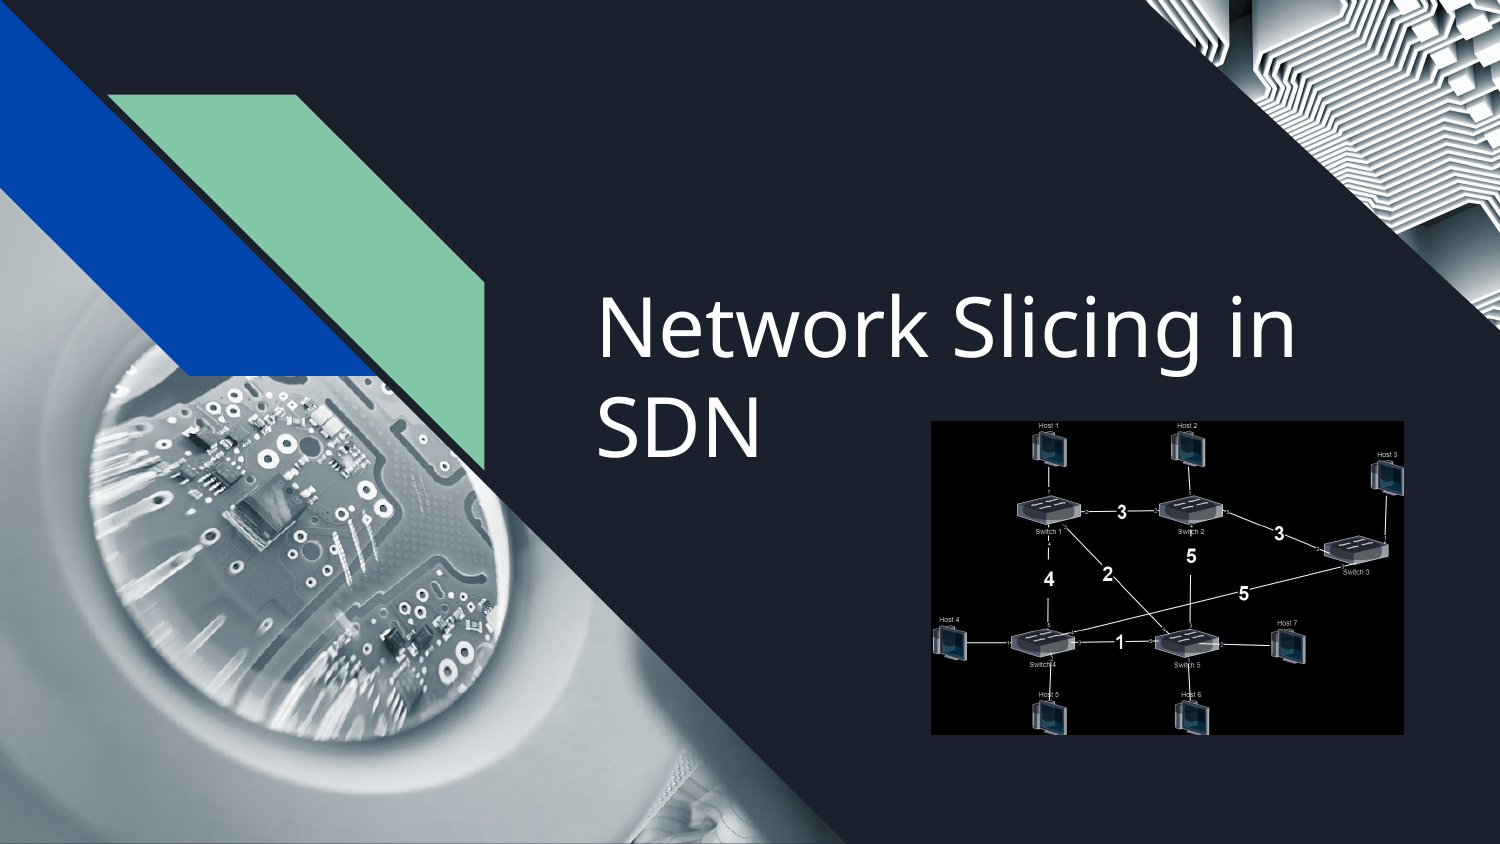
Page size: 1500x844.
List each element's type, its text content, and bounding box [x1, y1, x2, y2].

picture [931, 421, 1404, 735]
title Network Slicing in SDN [580, 258, 1404, 518]
picture [0, 189, 847, 844]
picture [1144, 0, 1500, 331]
